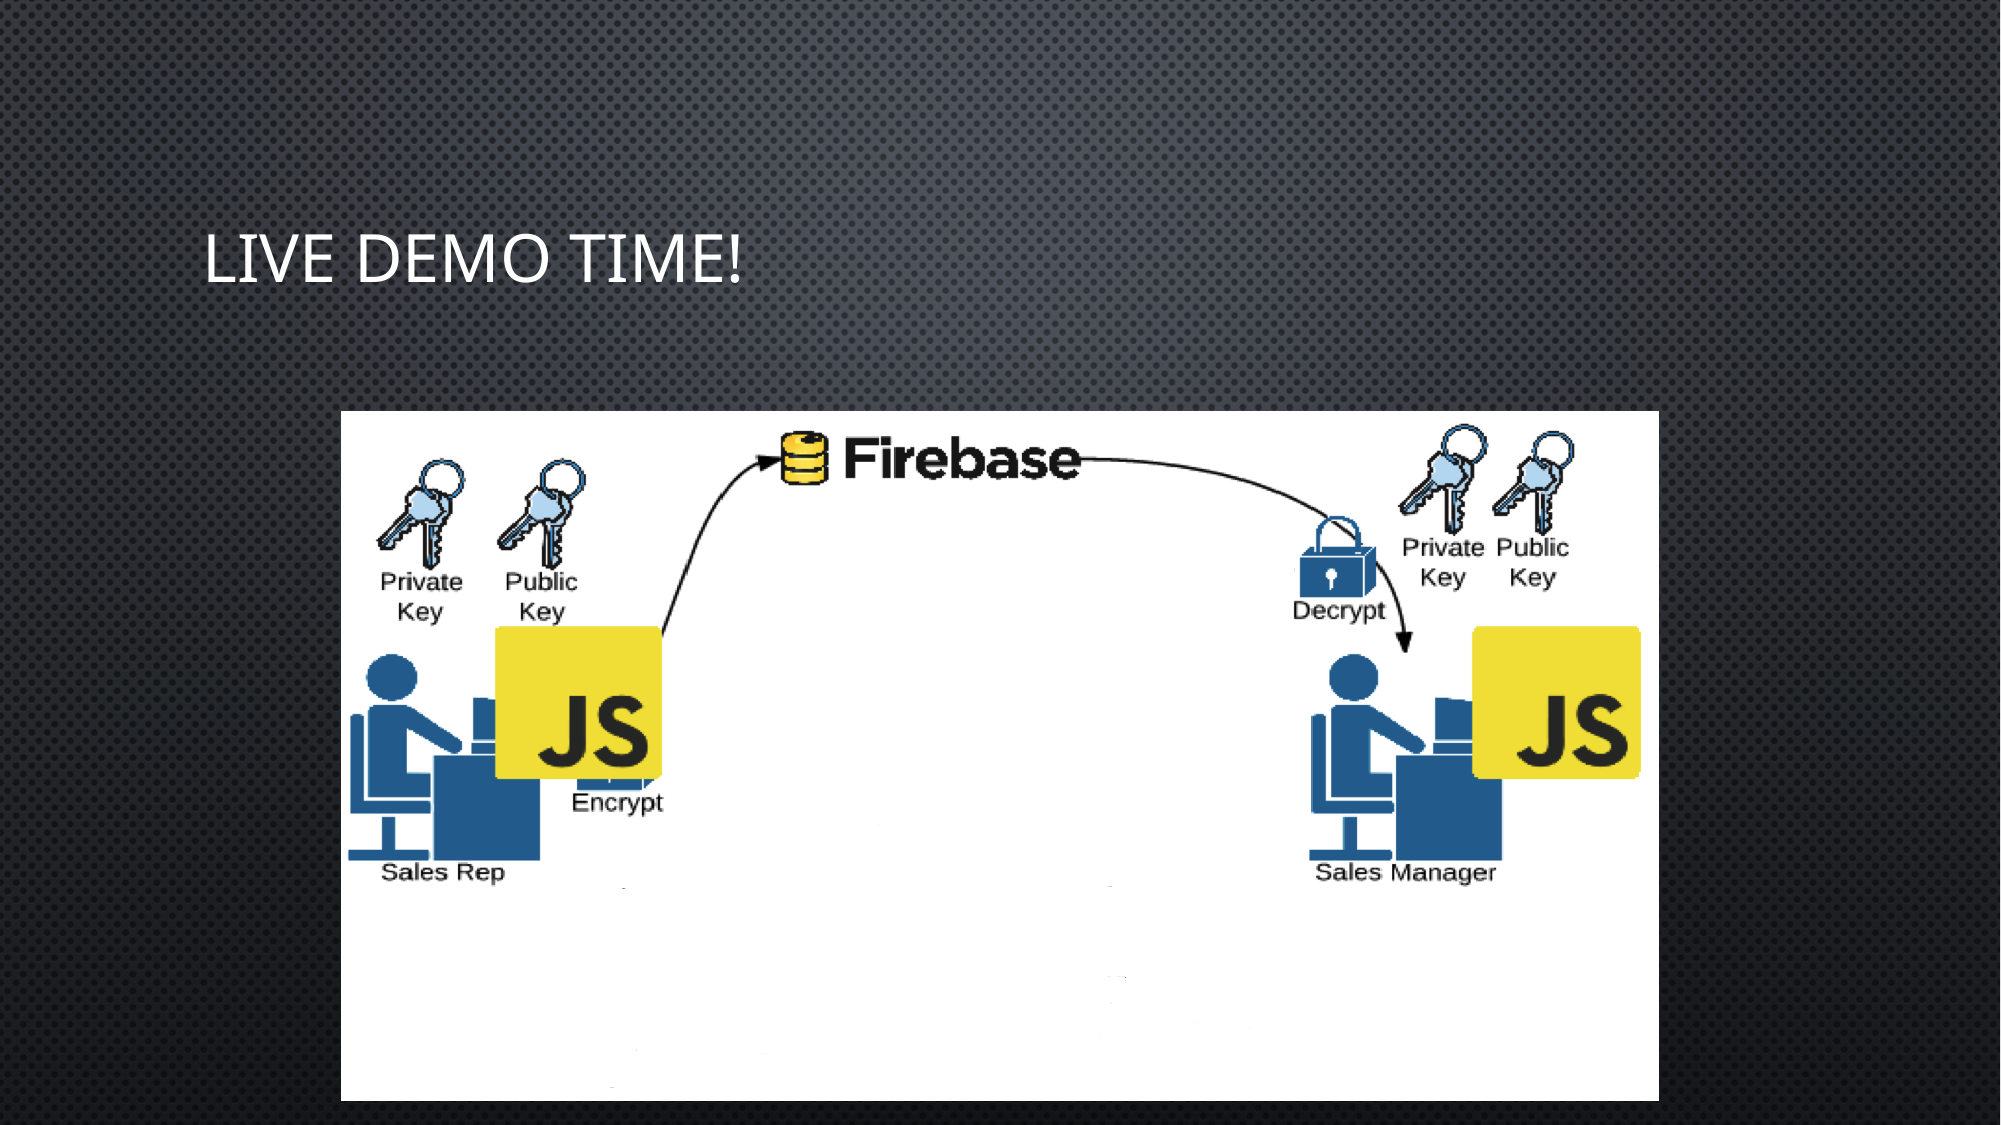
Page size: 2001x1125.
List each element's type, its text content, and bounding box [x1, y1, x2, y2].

title Live DEMO TIME! [187, 99, 1813, 413]
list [340, 411, 1659, 1102]
